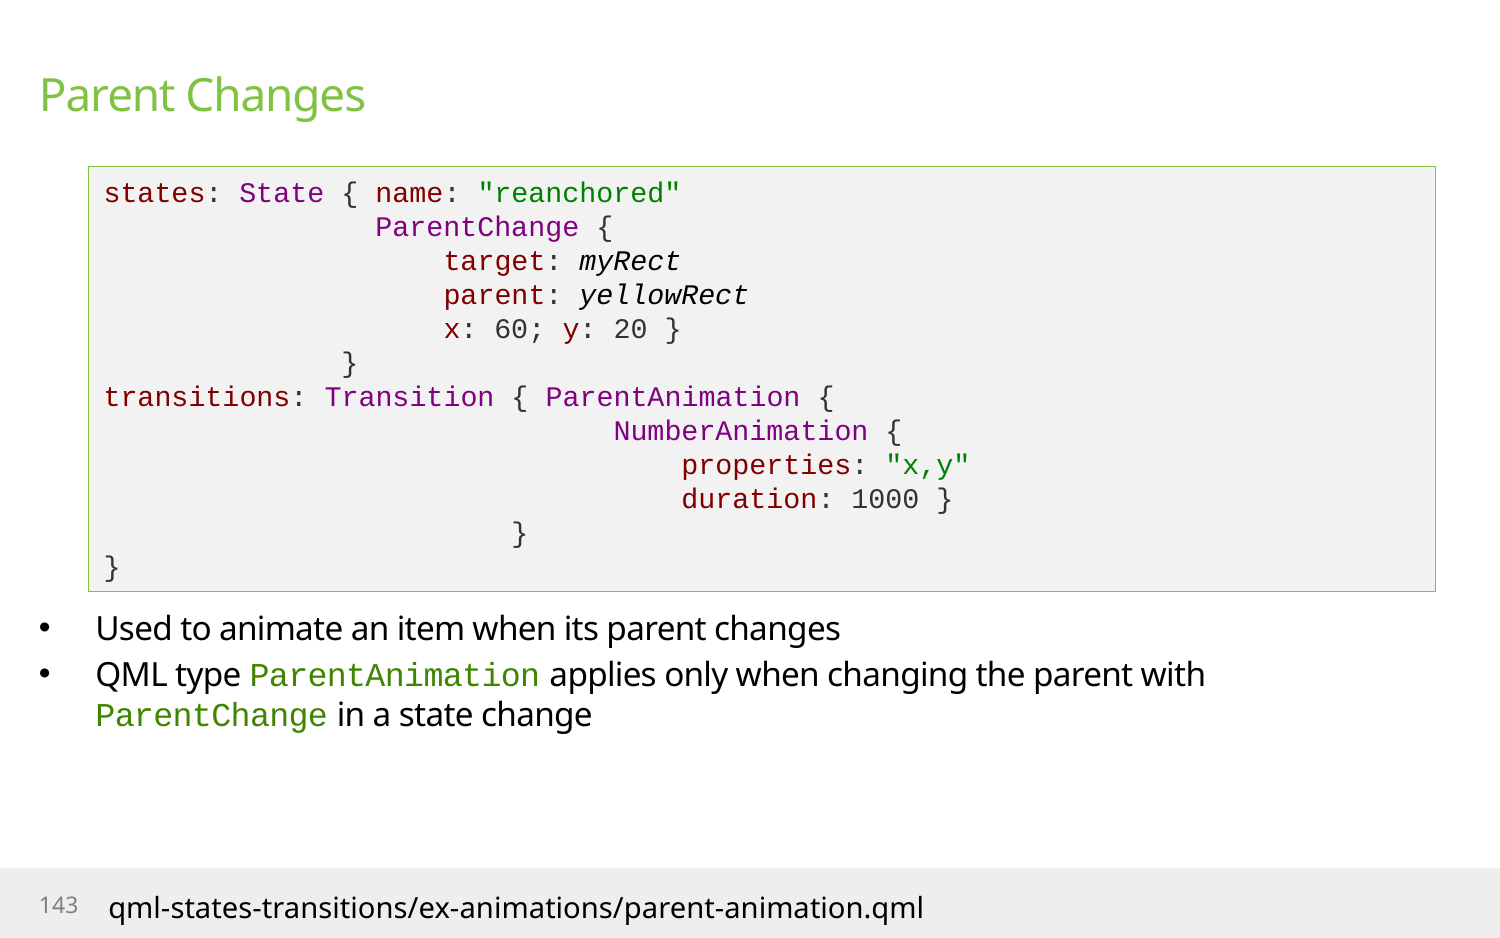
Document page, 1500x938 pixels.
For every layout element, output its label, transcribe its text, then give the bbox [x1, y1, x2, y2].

text_box qml-states-transitions/ex-animations/parent-animation.qml [93, 882, 1315, 932]
text_box states: State { name: "reanchored" ParentChange { target: myRect parent: yellowRect x: 60; y: 20 } } transitions: Transition { ParentAnimation { NumberAnimation { properties: "x,y" duration: 1000 } } } [88, 166, 1436, 592]
title Parent Changes [39, 66, 1052, 196]
slide_number 143 [39, 892, 93, 921]
list Used to animate an item when its parent changes QML type ParentAnimation applies only when changing the parent with ParentChange in a state change [39, 607, 1272, 762]
